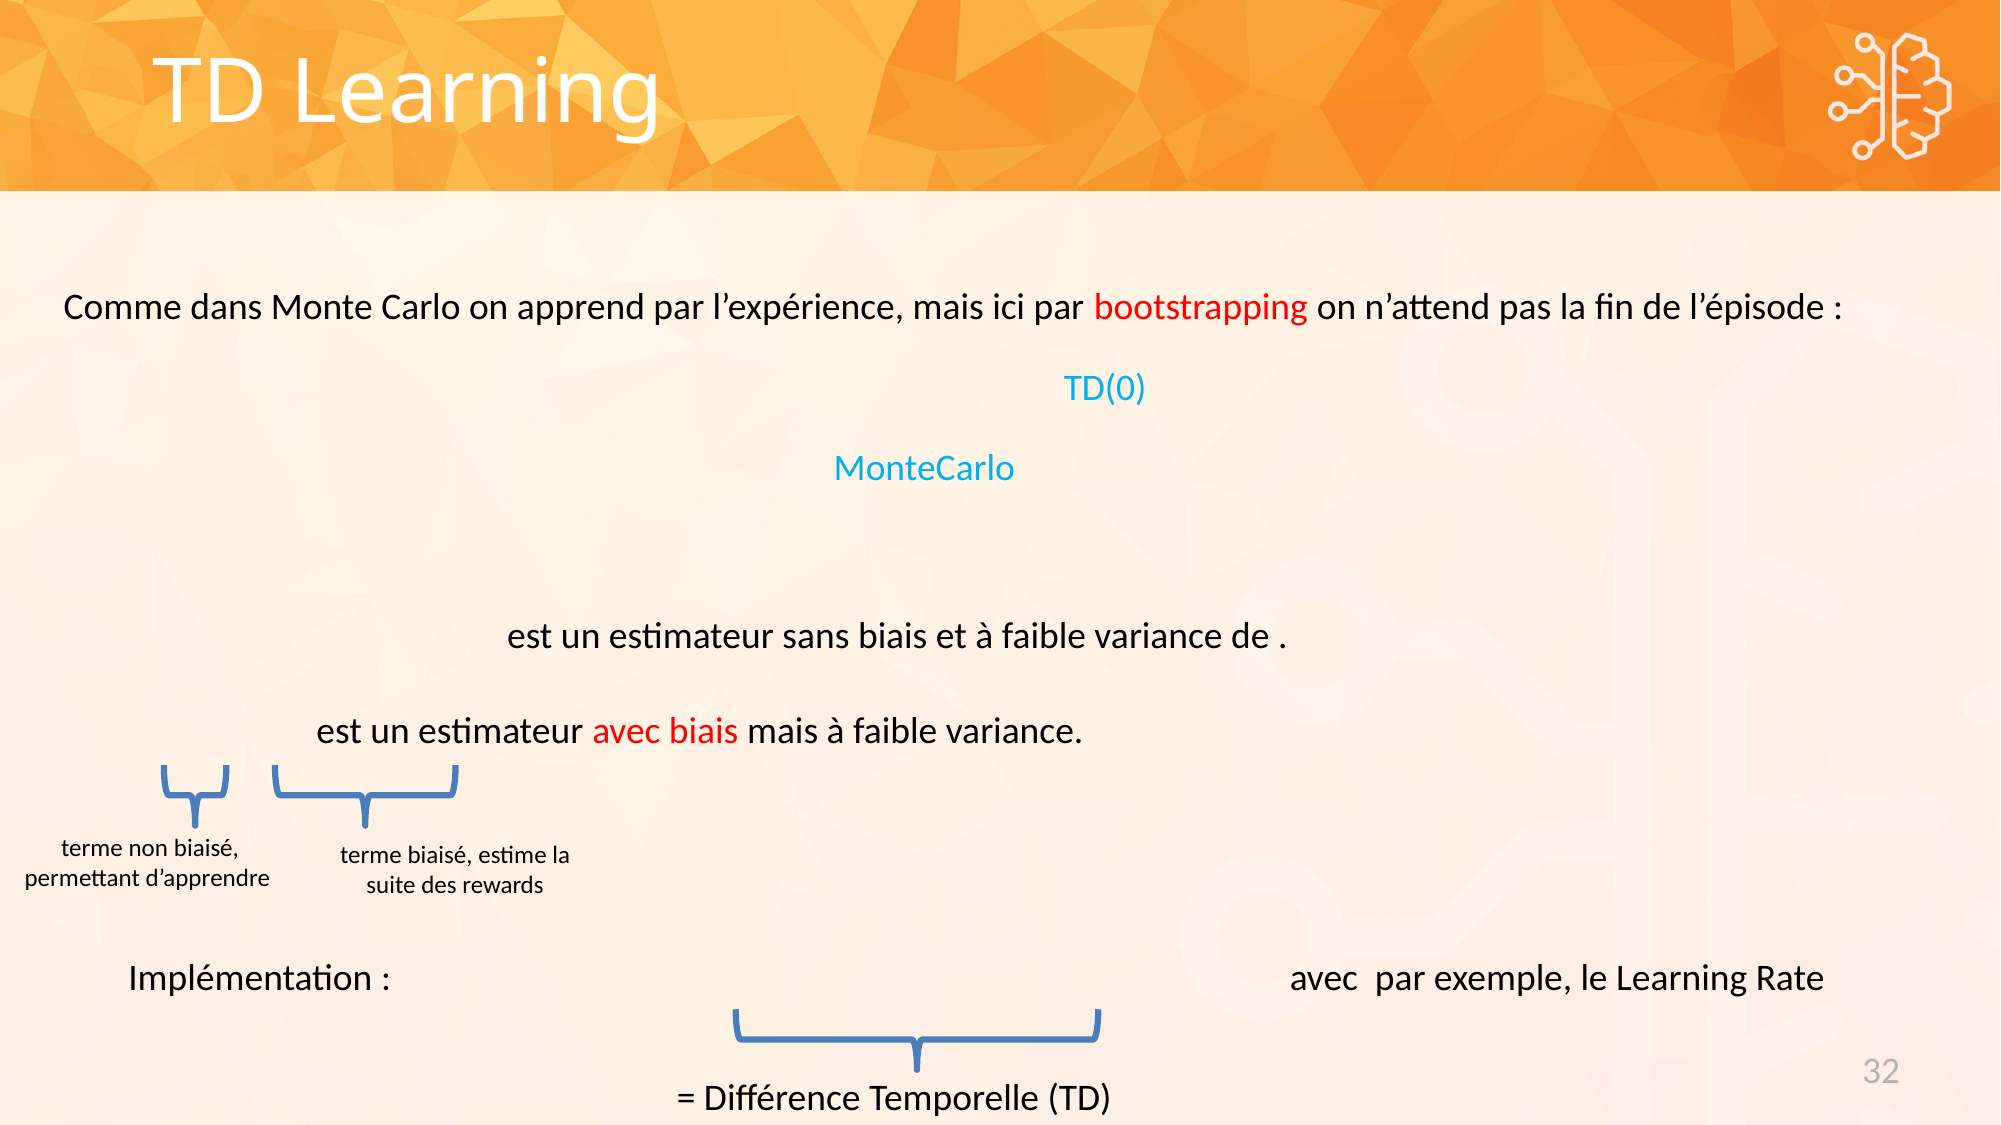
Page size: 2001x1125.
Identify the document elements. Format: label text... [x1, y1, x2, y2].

text_box Comme dans Monte Carlo on apprend par l’expérience, mais ici par bootstrapping on n’attend pas la fin de l’épisode : [48, 274, 1868, 335]
text_box [274, 765, 457, 827]
text_box terme biaisé, estime la suite des rewards [308, 831, 603, 906]
text_box terme non biaisé, permettant d’apprendre [3, 824, 298, 899]
text_box [163, 765, 228, 824]
picture [0, 0, 2000, 1125]
slide_number 32 [1440, 1046, 1900, 1103]
text_box [735, 1009, 1100, 1071]
text_box TD Learning [150, 30, 1875, 141]
